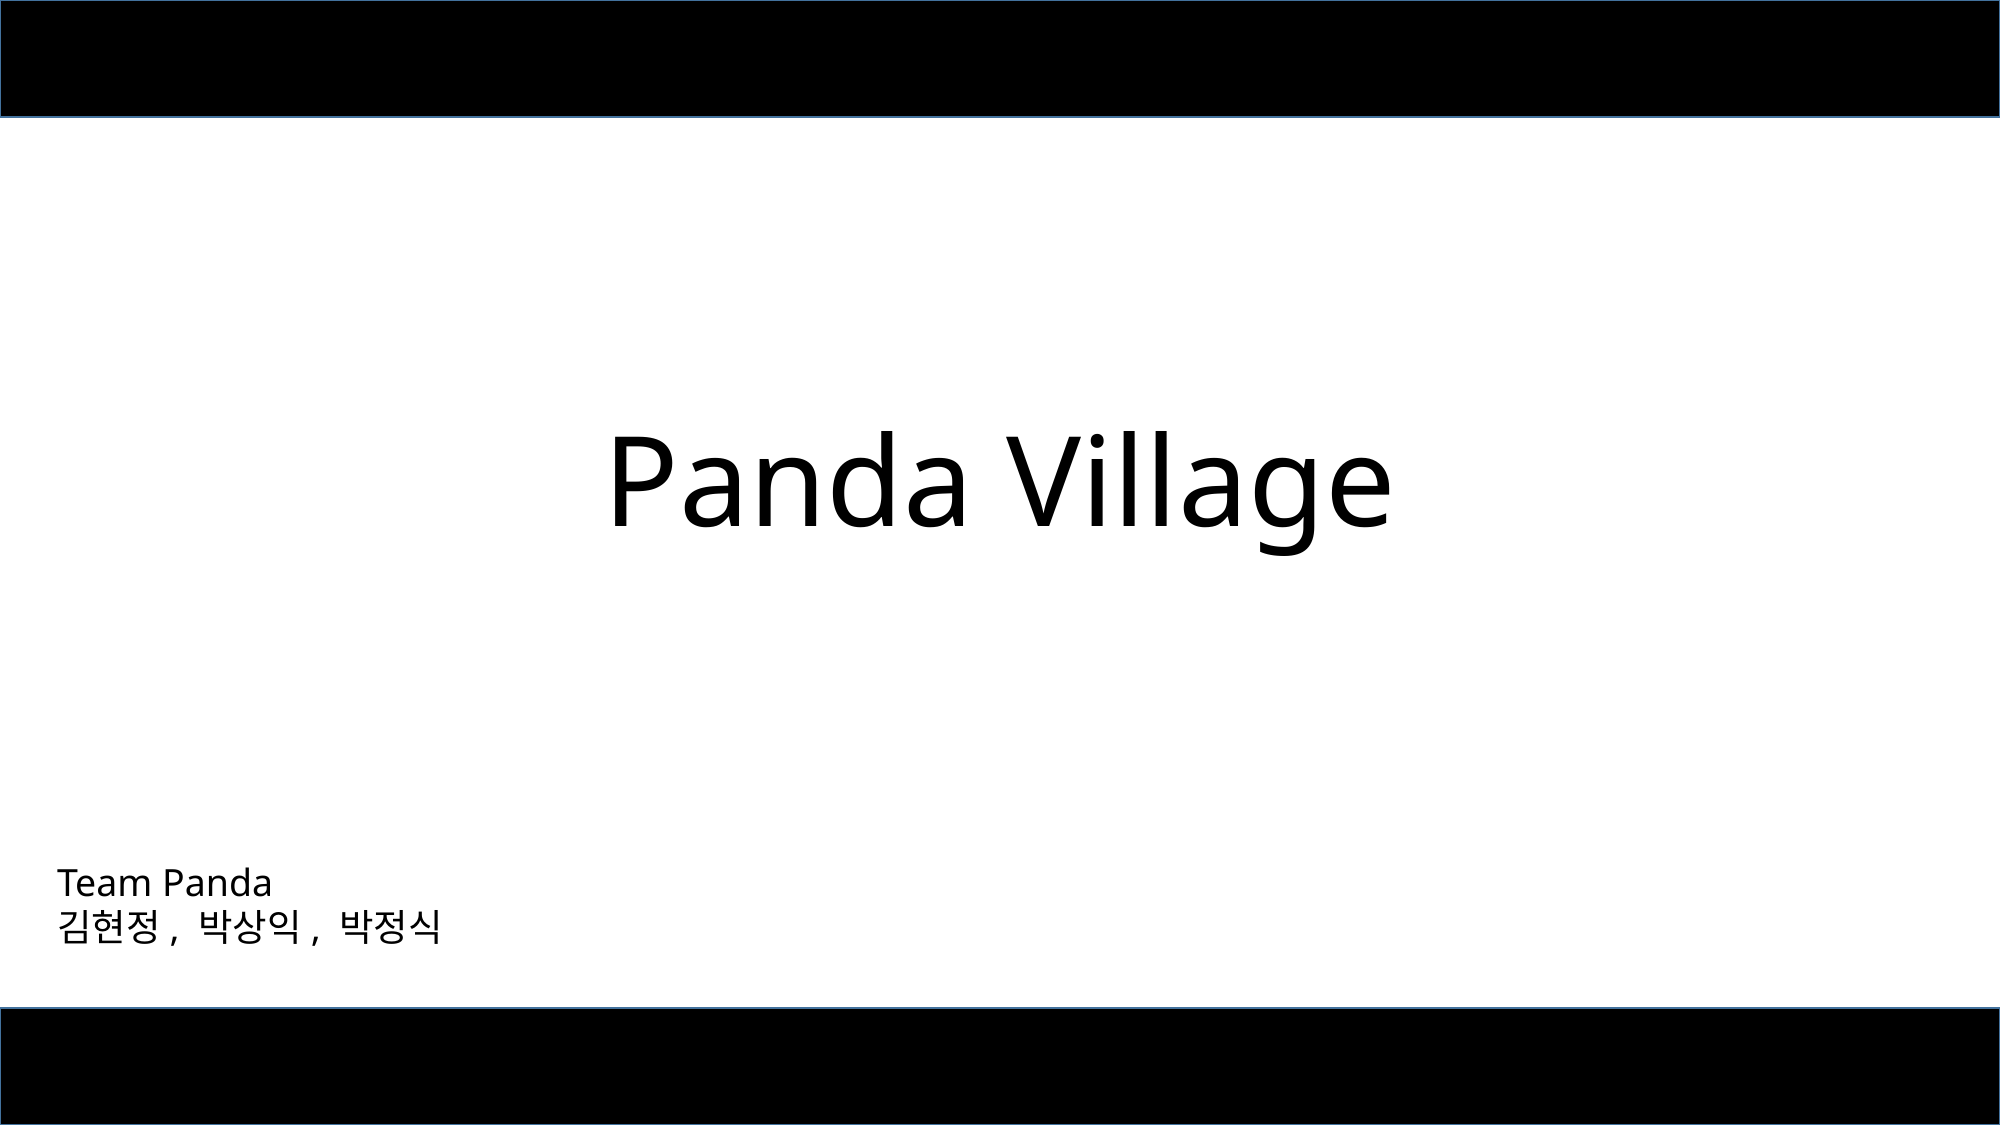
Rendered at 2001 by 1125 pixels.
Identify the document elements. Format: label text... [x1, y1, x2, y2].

text_box [0, 1007, 2000, 1125]
title Panda Village [249, 318, 1750, 711]
text_box Team Panda 김현정, 박상익, 박정식 [42, 851, 458, 957]
text_box [0, 0, 2000, 118]
